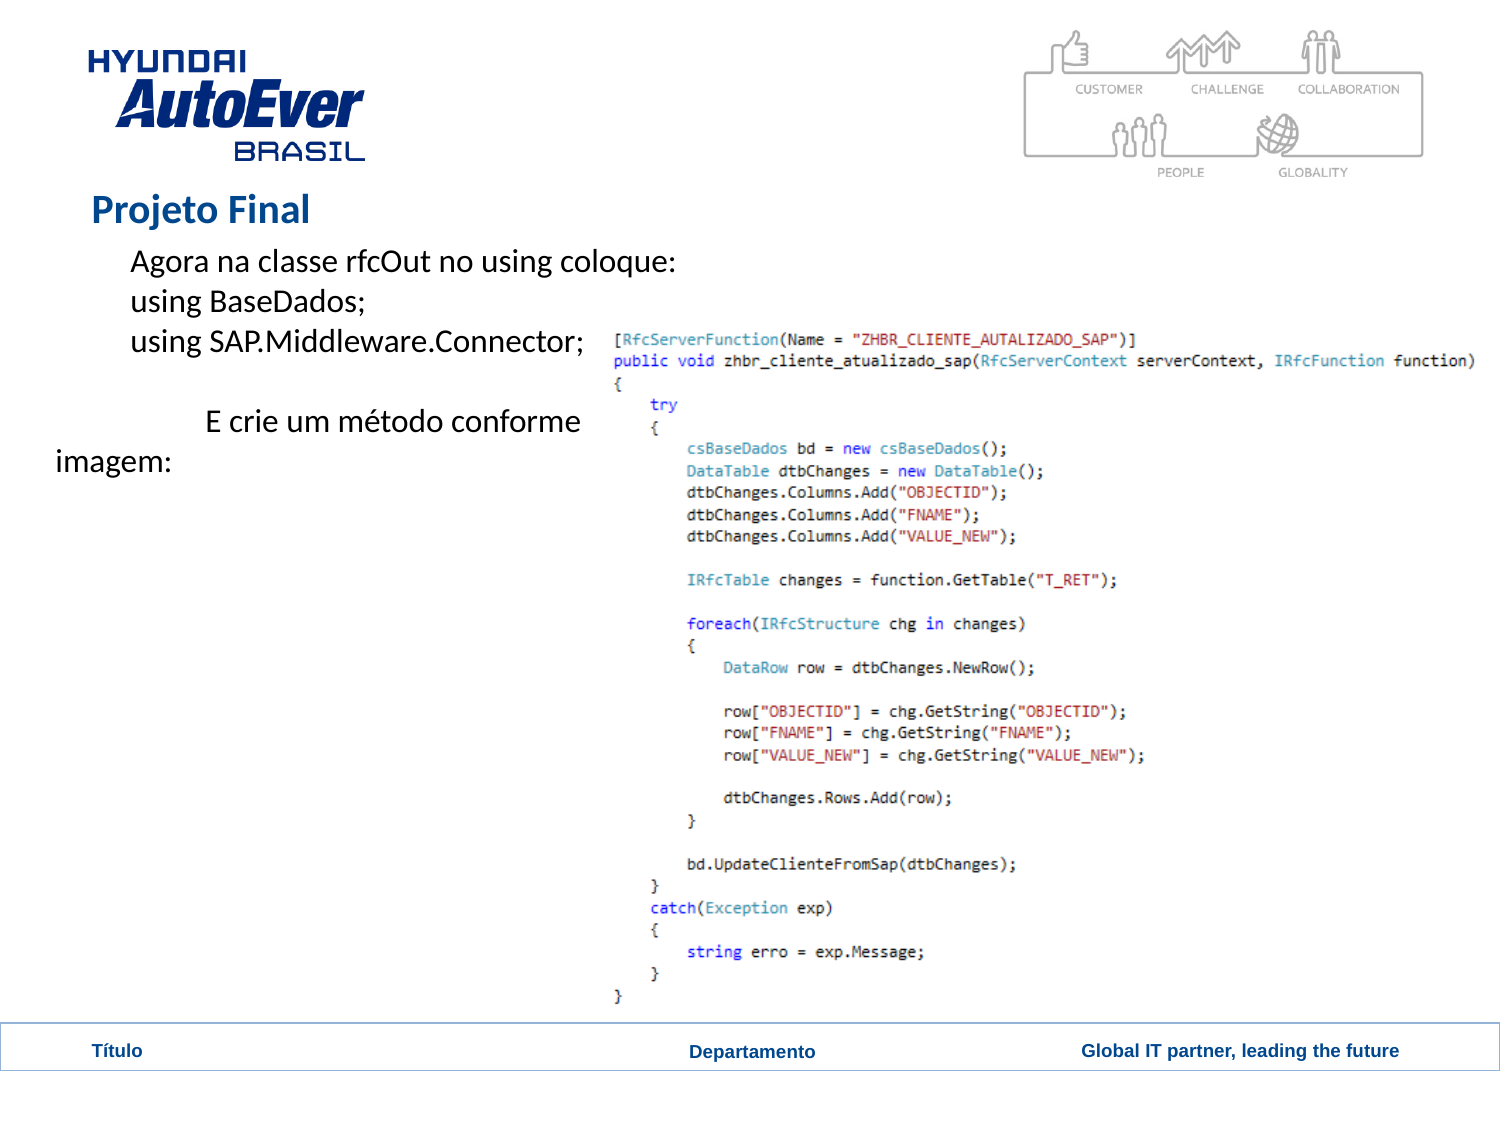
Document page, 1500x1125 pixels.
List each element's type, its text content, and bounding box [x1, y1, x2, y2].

picture [611, 324, 1484, 1014]
picture [115, 79, 365, 161]
picture [1022, 23, 1424, 185]
list Agora na classe rfcOut no using coloque: using BaseDados; using SAP.Middleware.Connector; E crie um método conforme imagem: [40, 232, 1457, 1020]
picture [88, 50, 349, 78]
title Projeto Final [76, 182, 999, 232]
